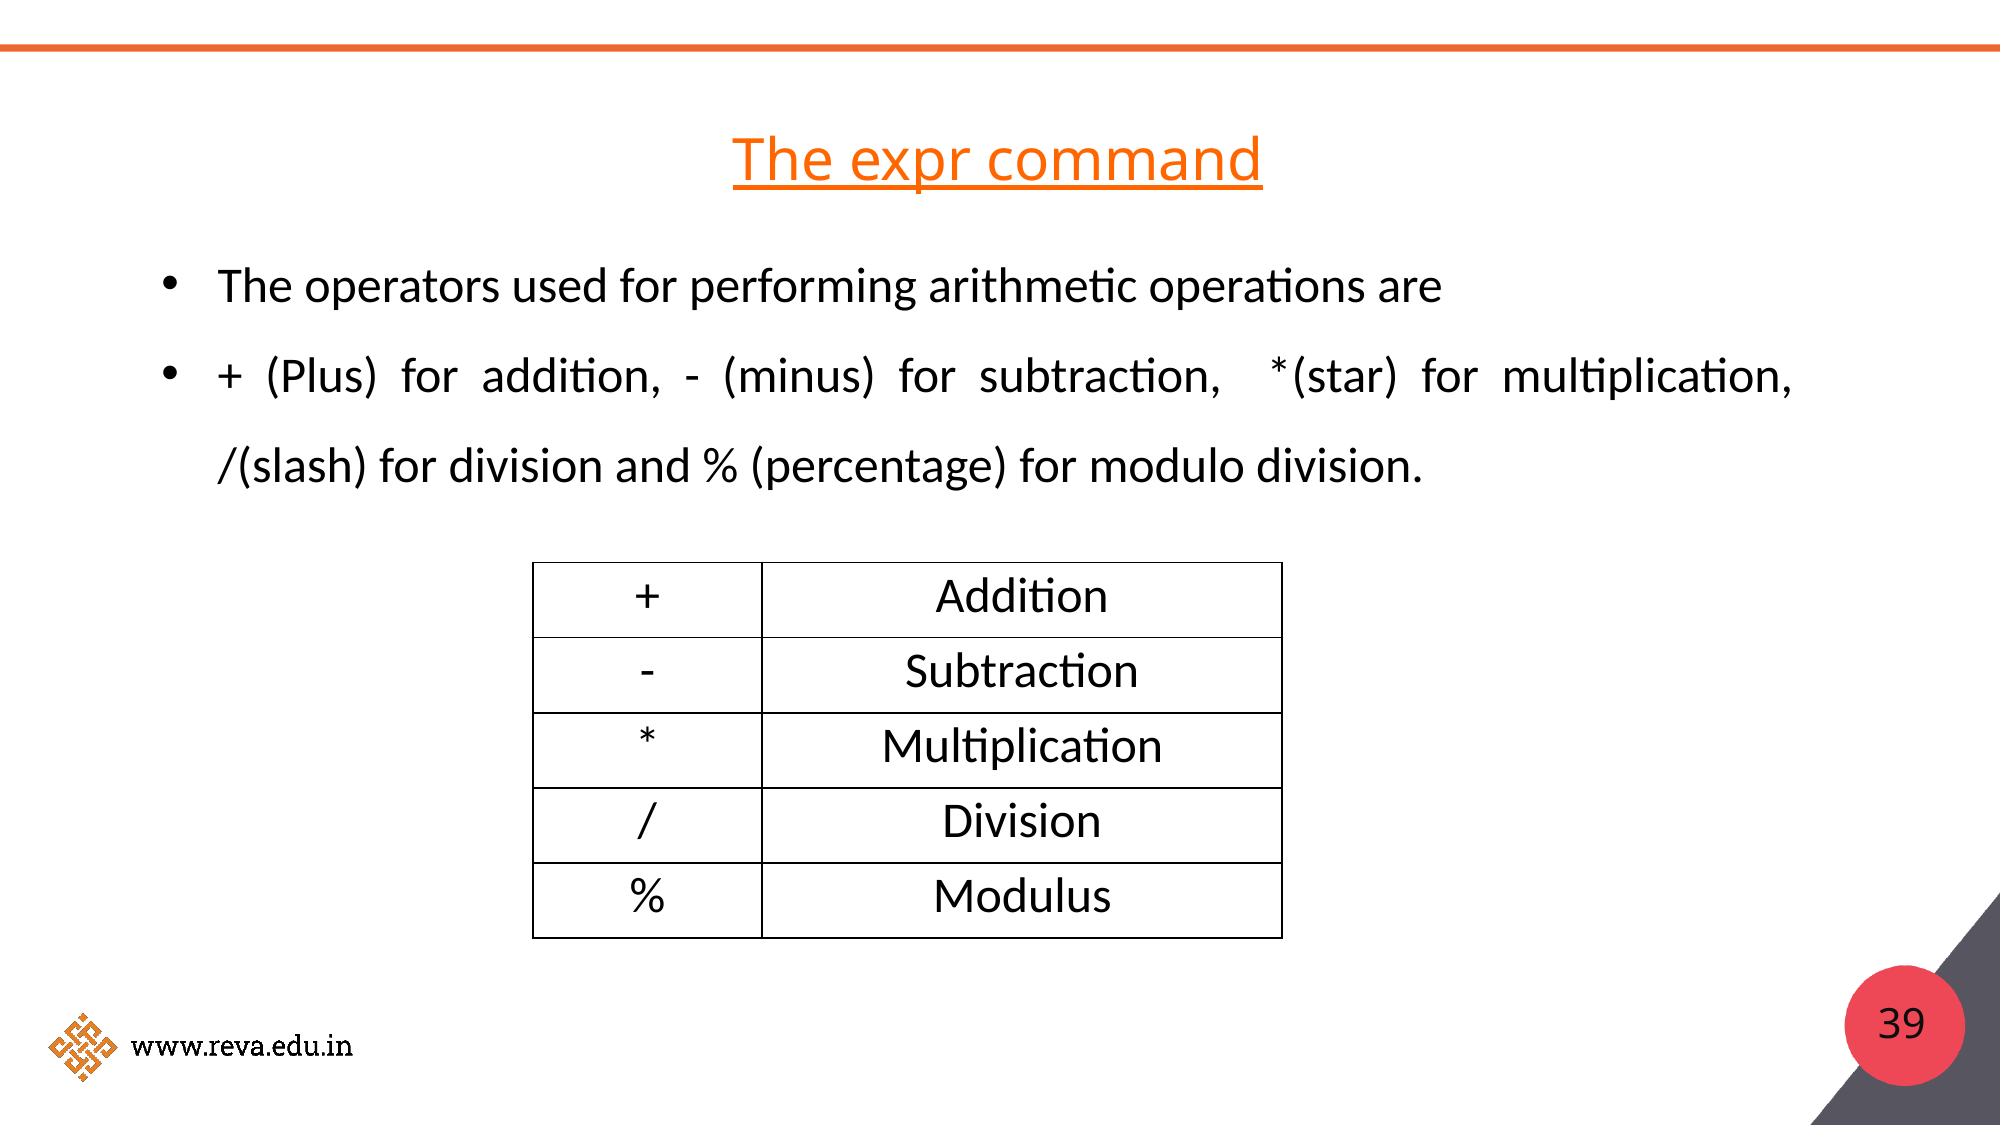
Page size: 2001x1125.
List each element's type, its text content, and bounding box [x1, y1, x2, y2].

table_cell - [534, 638, 761, 712]
text_box 39 [1850, 989, 1954, 1061]
table_cell / [534, 789, 761, 862]
title The expr command [717, 100, 1283, 214]
text_box The operators used for performing arithmetic operations are + (Plus) for addition, - (minus) for subtraction, *(star) for multiplication, /(slash) for division and % (percentage) for modulo division. [146, 214, 1810, 500]
table_cell Subtraction [763, 638, 1281, 712]
table_cell Multiplication [763, 714, 1281, 787]
table_header + [534, 563, 761, 637]
table_header Addition [763, 563, 1281, 637]
table_cell * [534, 714, 761, 787]
picture [1801, 882, 2000, 1125]
table_cell % [534, 864, 761, 937]
table_cell Division [763, 789, 1281, 862]
picture [31, 1003, 366, 1092]
table_cell Modulus [763, 864, 1281, 937]
